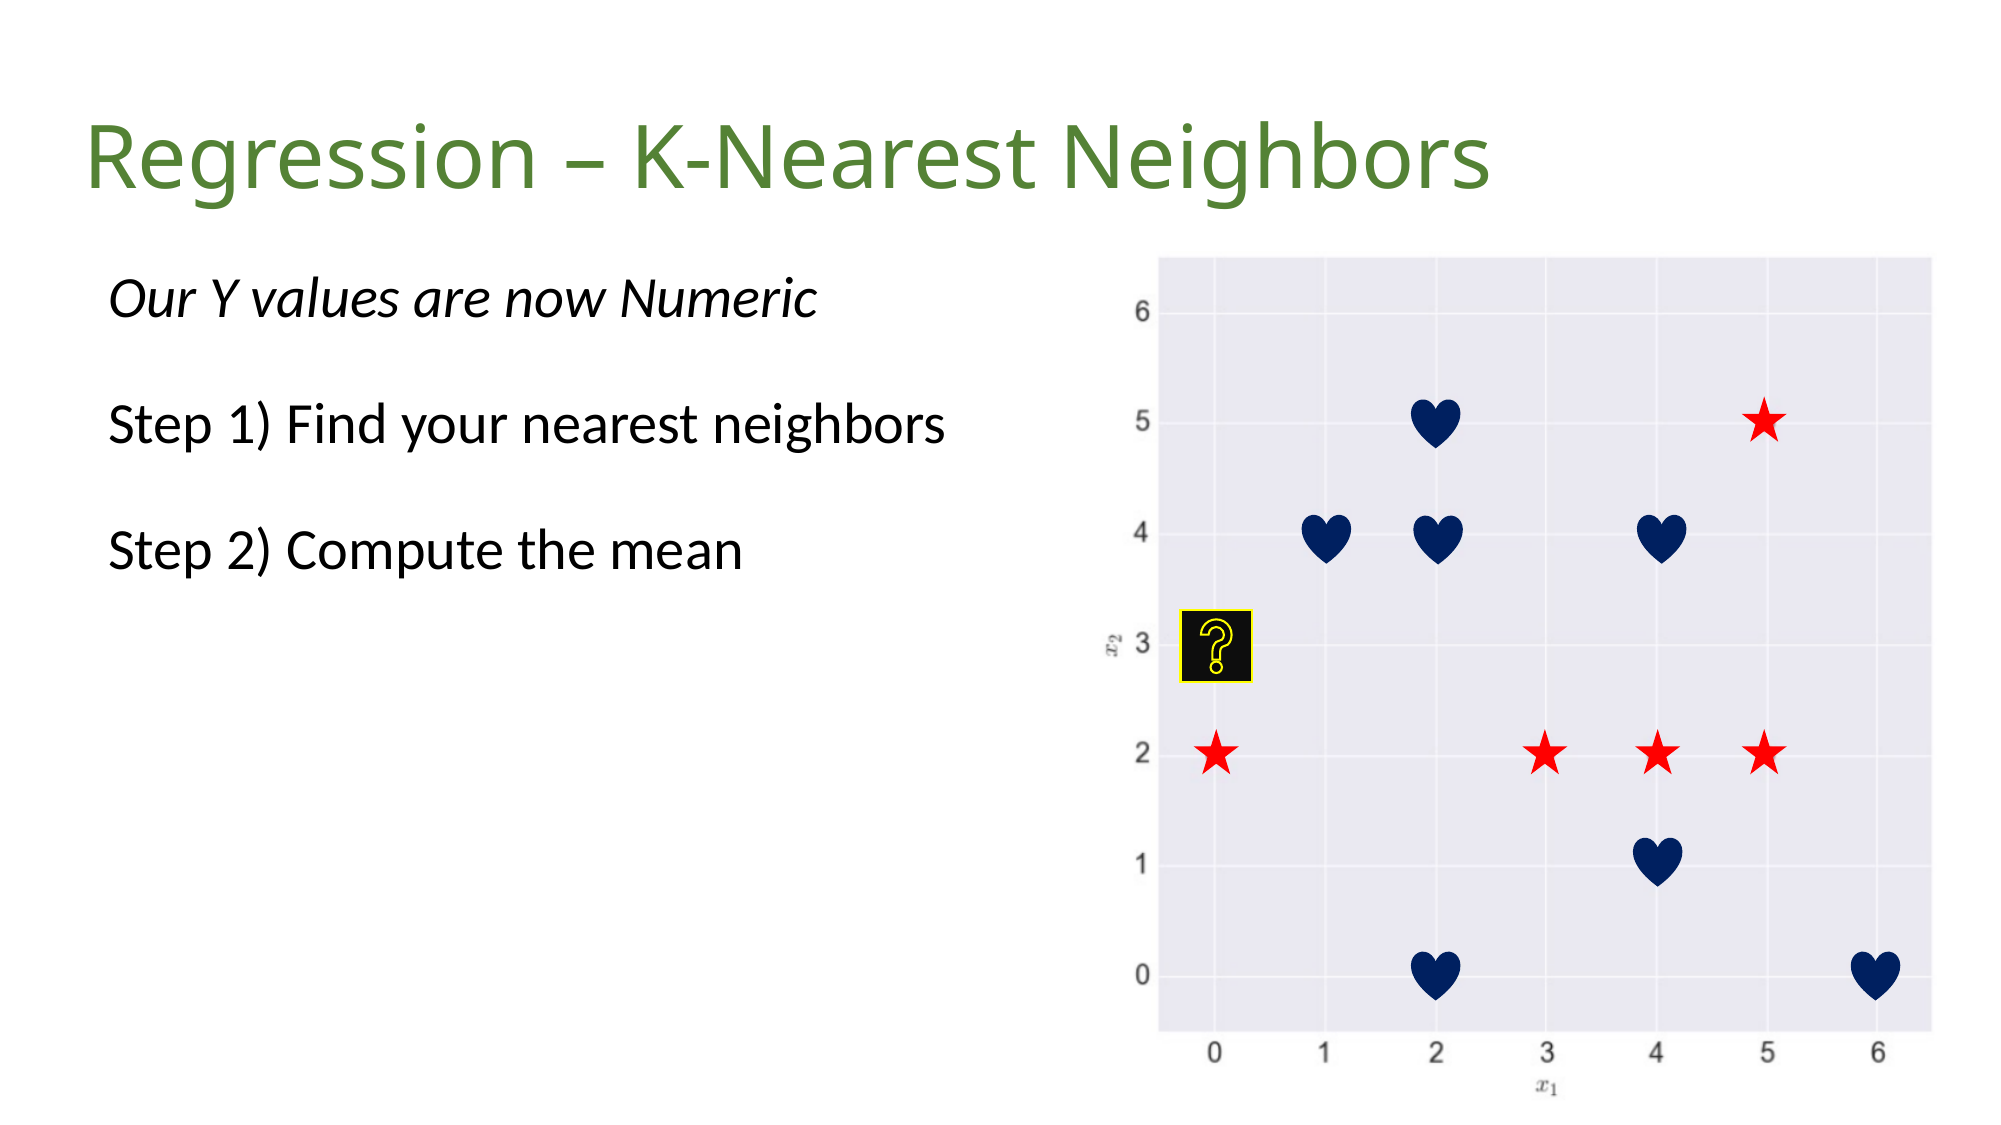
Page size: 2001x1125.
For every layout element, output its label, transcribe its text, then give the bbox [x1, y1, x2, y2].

list Our Y values are now Numeric Step 1) Find your nearest neighbors Step 2) Compute the mean [68, 252, 1097, 1000]
title Regression – K-Nearest Neighbors [68, 97, 1932, 223]
picture [1097, 251, 1937, 1109]
